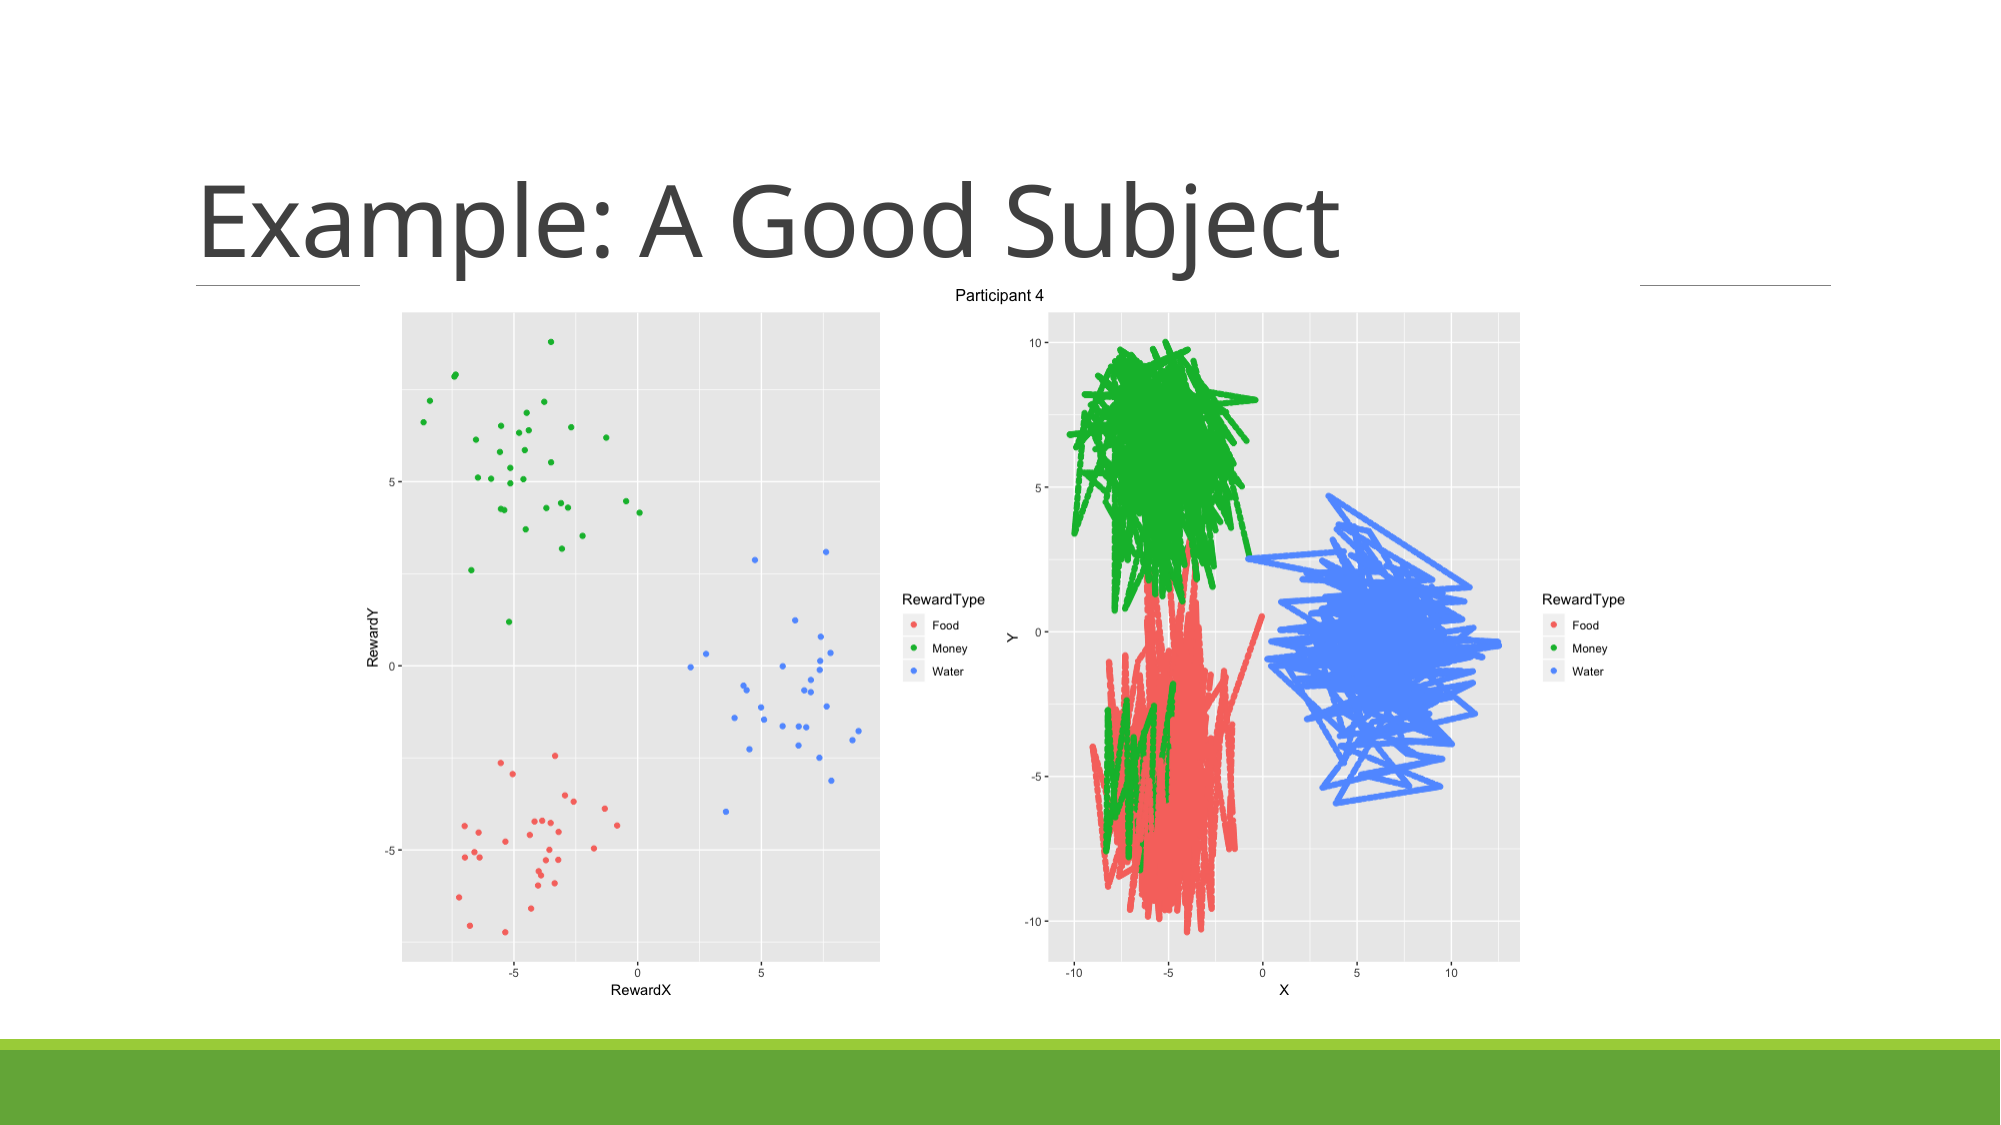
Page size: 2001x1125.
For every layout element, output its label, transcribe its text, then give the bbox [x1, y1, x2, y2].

title Example: A Good Subject [180, 47, 1830, 285]
picture [360, 284, 1640, 1005]
